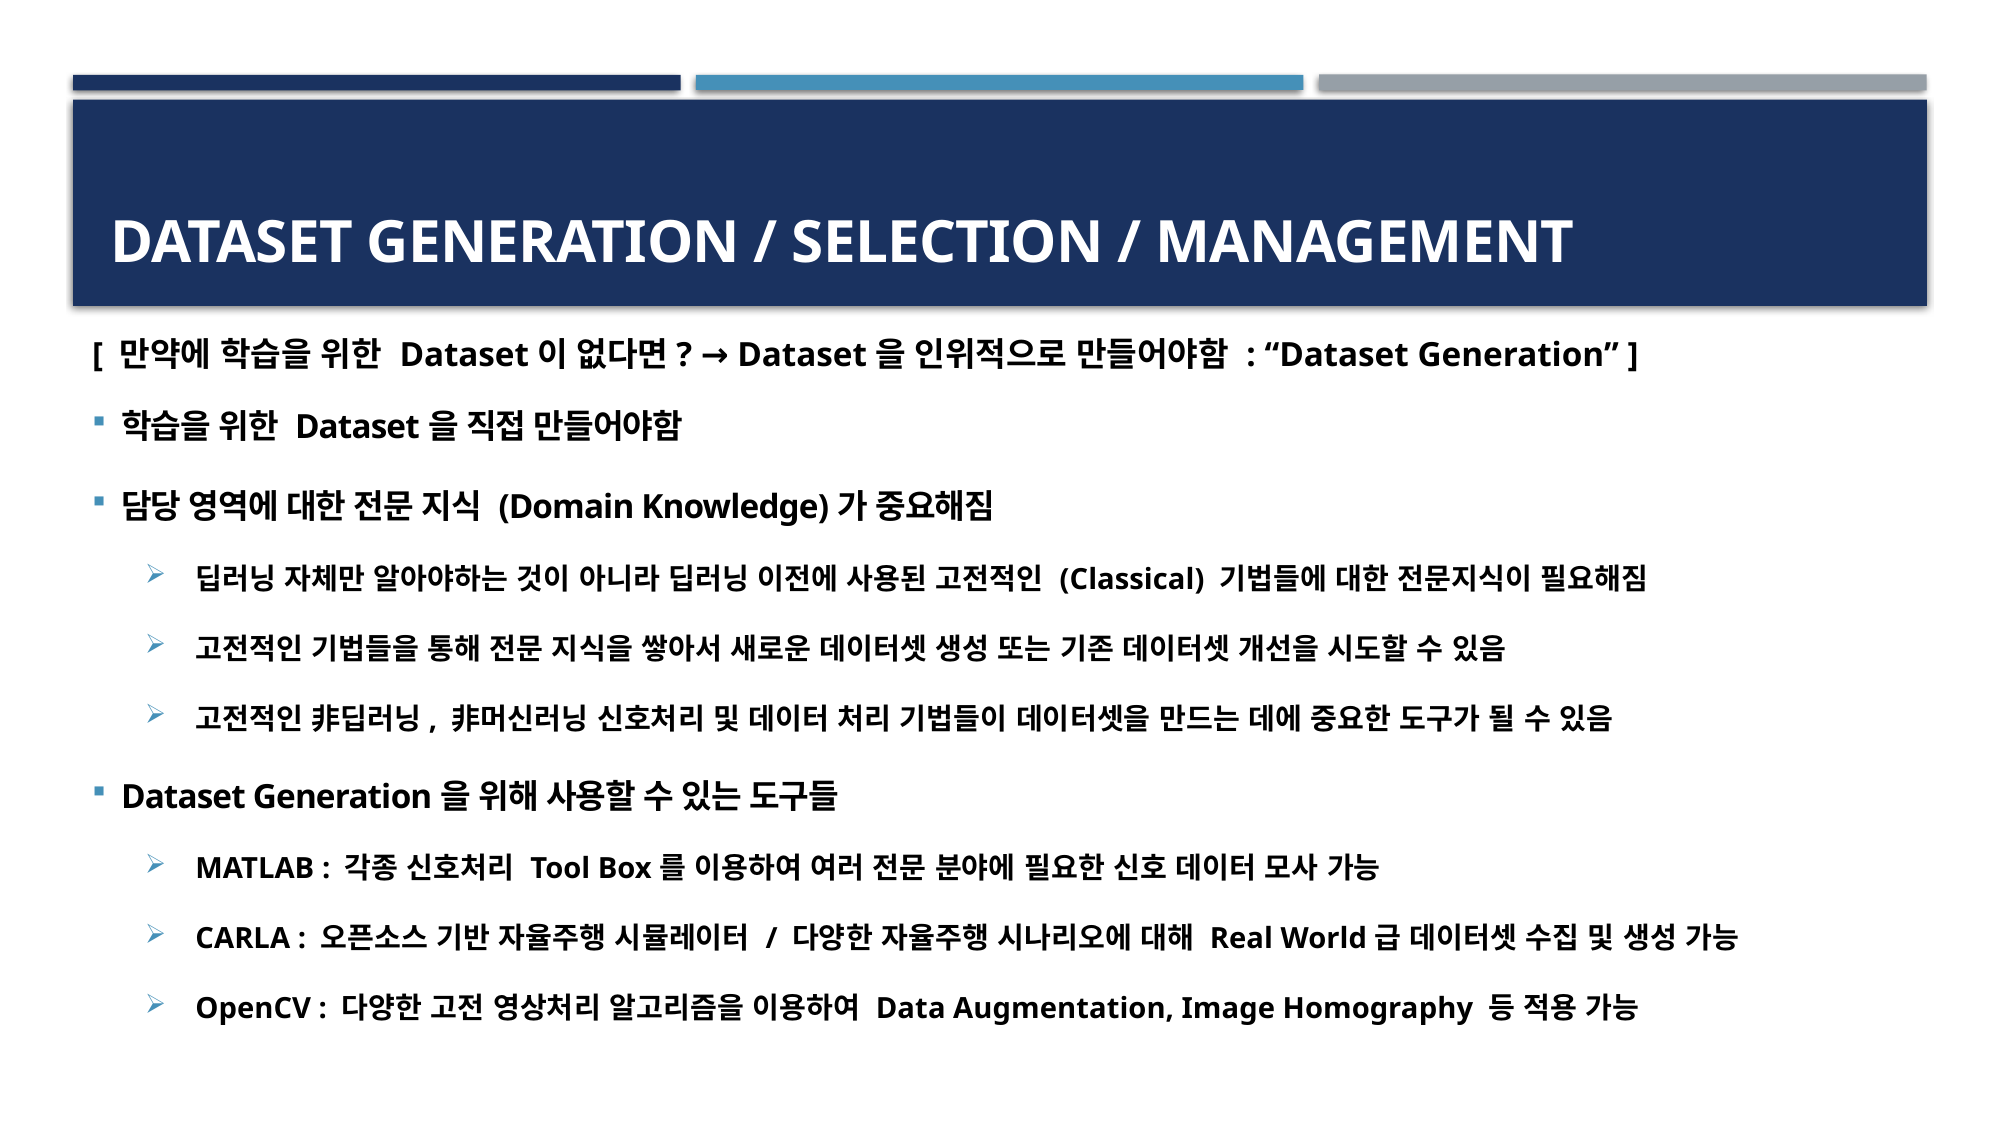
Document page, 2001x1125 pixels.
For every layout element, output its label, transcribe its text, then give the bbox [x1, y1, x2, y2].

list [ 만약에 학습을 위한 Dataset이 없다면? → Dataset을 인위적으로 만들어야함 : “Dataset Generation” ] 학습을 위한 Dataset을 직접 만들어야함 담당 영역에 대한 전문 지식 (Domain Knowledge)가 중요해짐 딥러닝 자체만 알아야하는 것이 아니라 딥러닝 이전에 사용된 고전적인 (Classical) 기법들에 대한 전문지식이 필요해짐 고전적인 기법들을 통해 전문 지식을 쌓아서 새로운 데이터셋 생성 또는 기존 데이터셋 개선을 시도할 수 있음 고전적인 非딥러닝, 非머신러닝 신호처리 및 데이터 처리 기법들이 데이터셋을 만드는 데에 중요한 도구가 될 수 있음 Dataset Generation을 위해 사용할 수 있는 도구들 MATLAB : 각종 신호처리 Tool Box를 이용하여 여러 전문 분야에 필요한 신호 데이터 모사 가능 CARLA : 오픈소스 기반 자율주행 시뮬레이터 / 다양한 자율주행 시나리오에 대해 Real World급 데이터셋 수집 및 생성 가능 OpenCV : 다양한 고전 영상처리 알고리즘을 이용하여 Data Augmentation, Image Homography 등 적용 가능 [77, 325, 1905, 1083]
title Dataset Generation / Selection / Management [95, 119, 1905, 282]
